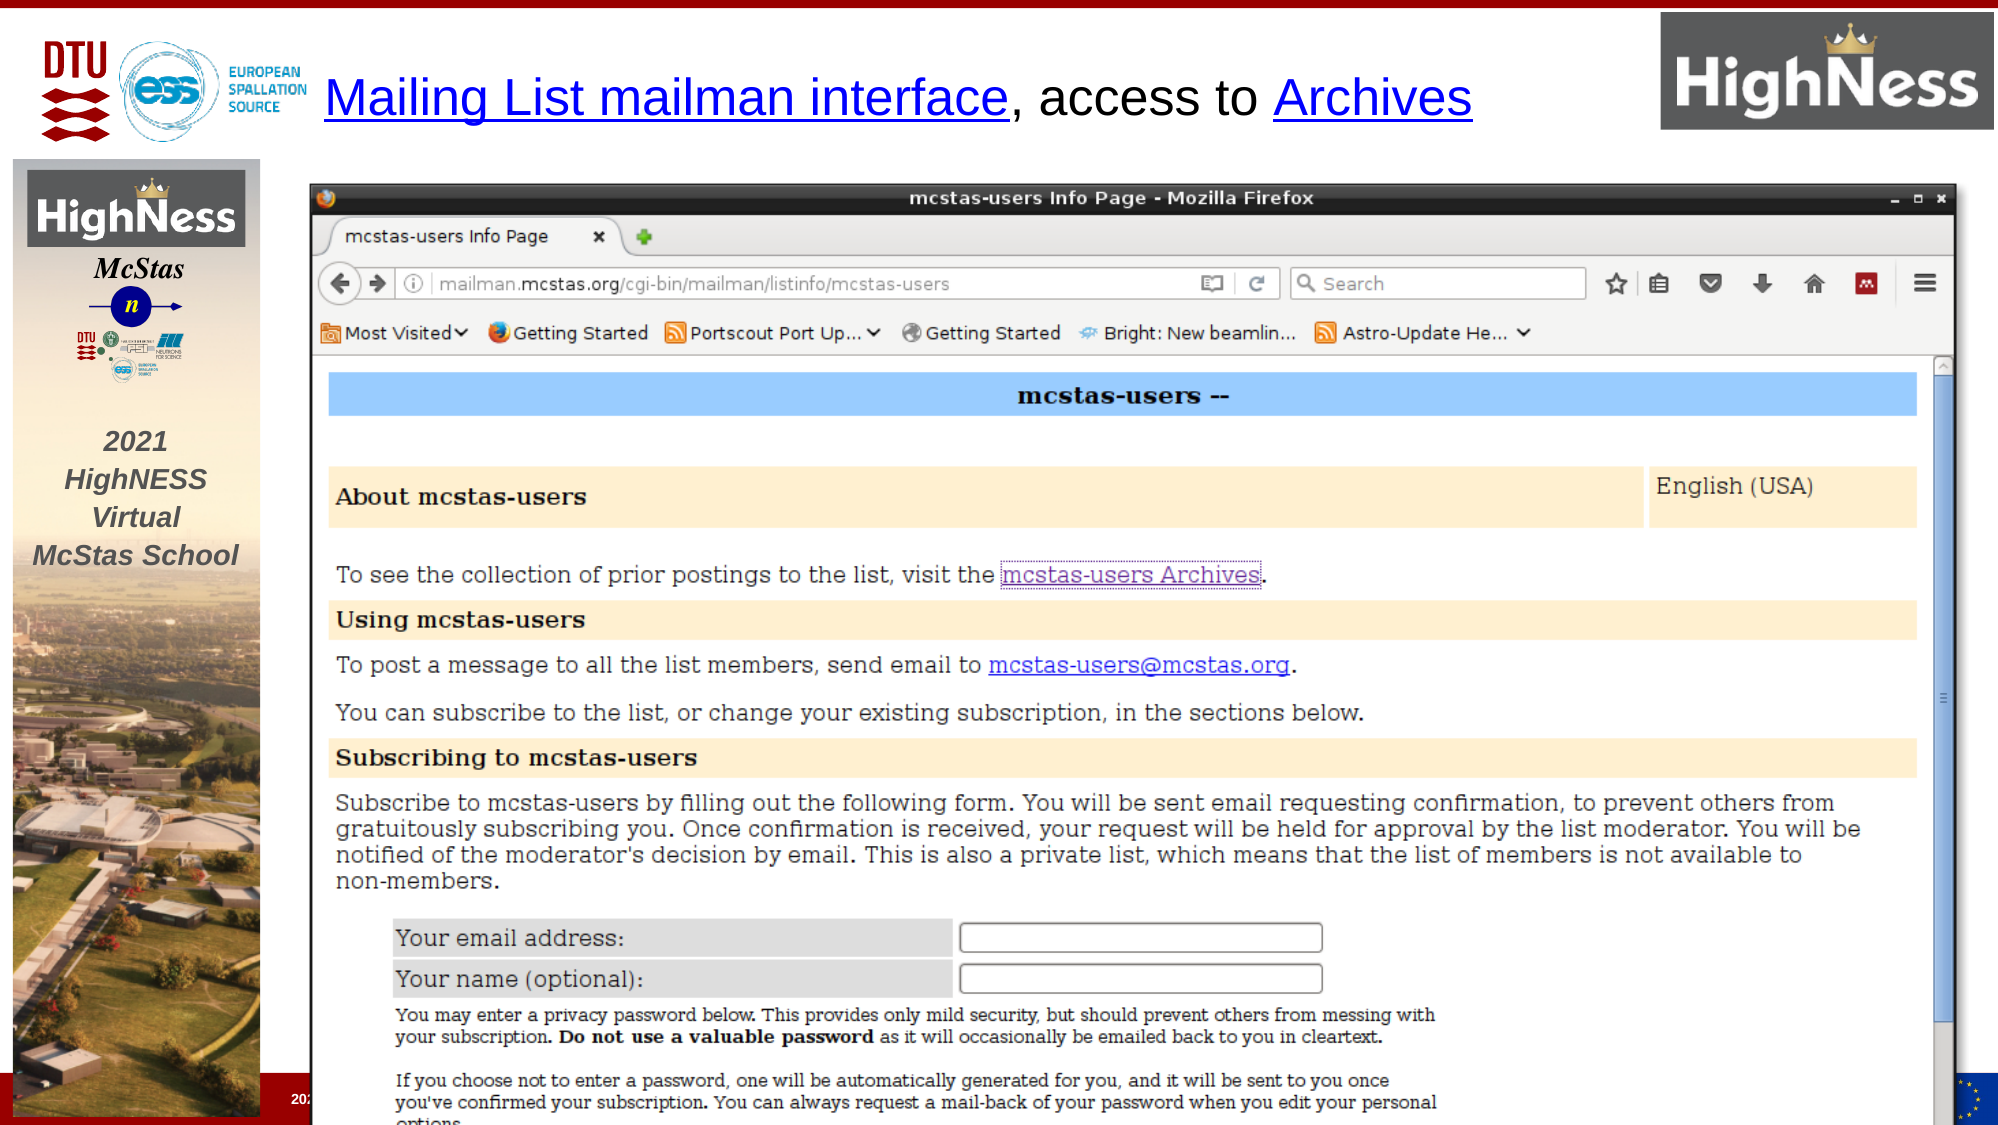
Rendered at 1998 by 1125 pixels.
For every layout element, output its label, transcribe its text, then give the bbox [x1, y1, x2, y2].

picture [12, 159, 261, 1117]
picture [303, 177, 1998, 1125]
picture [119, 41, 307, 142]
text_box Mailing List mailman interface, access to Archives [324, 63, 1674, 127]
picture [1677, 5, 1978, 137]
